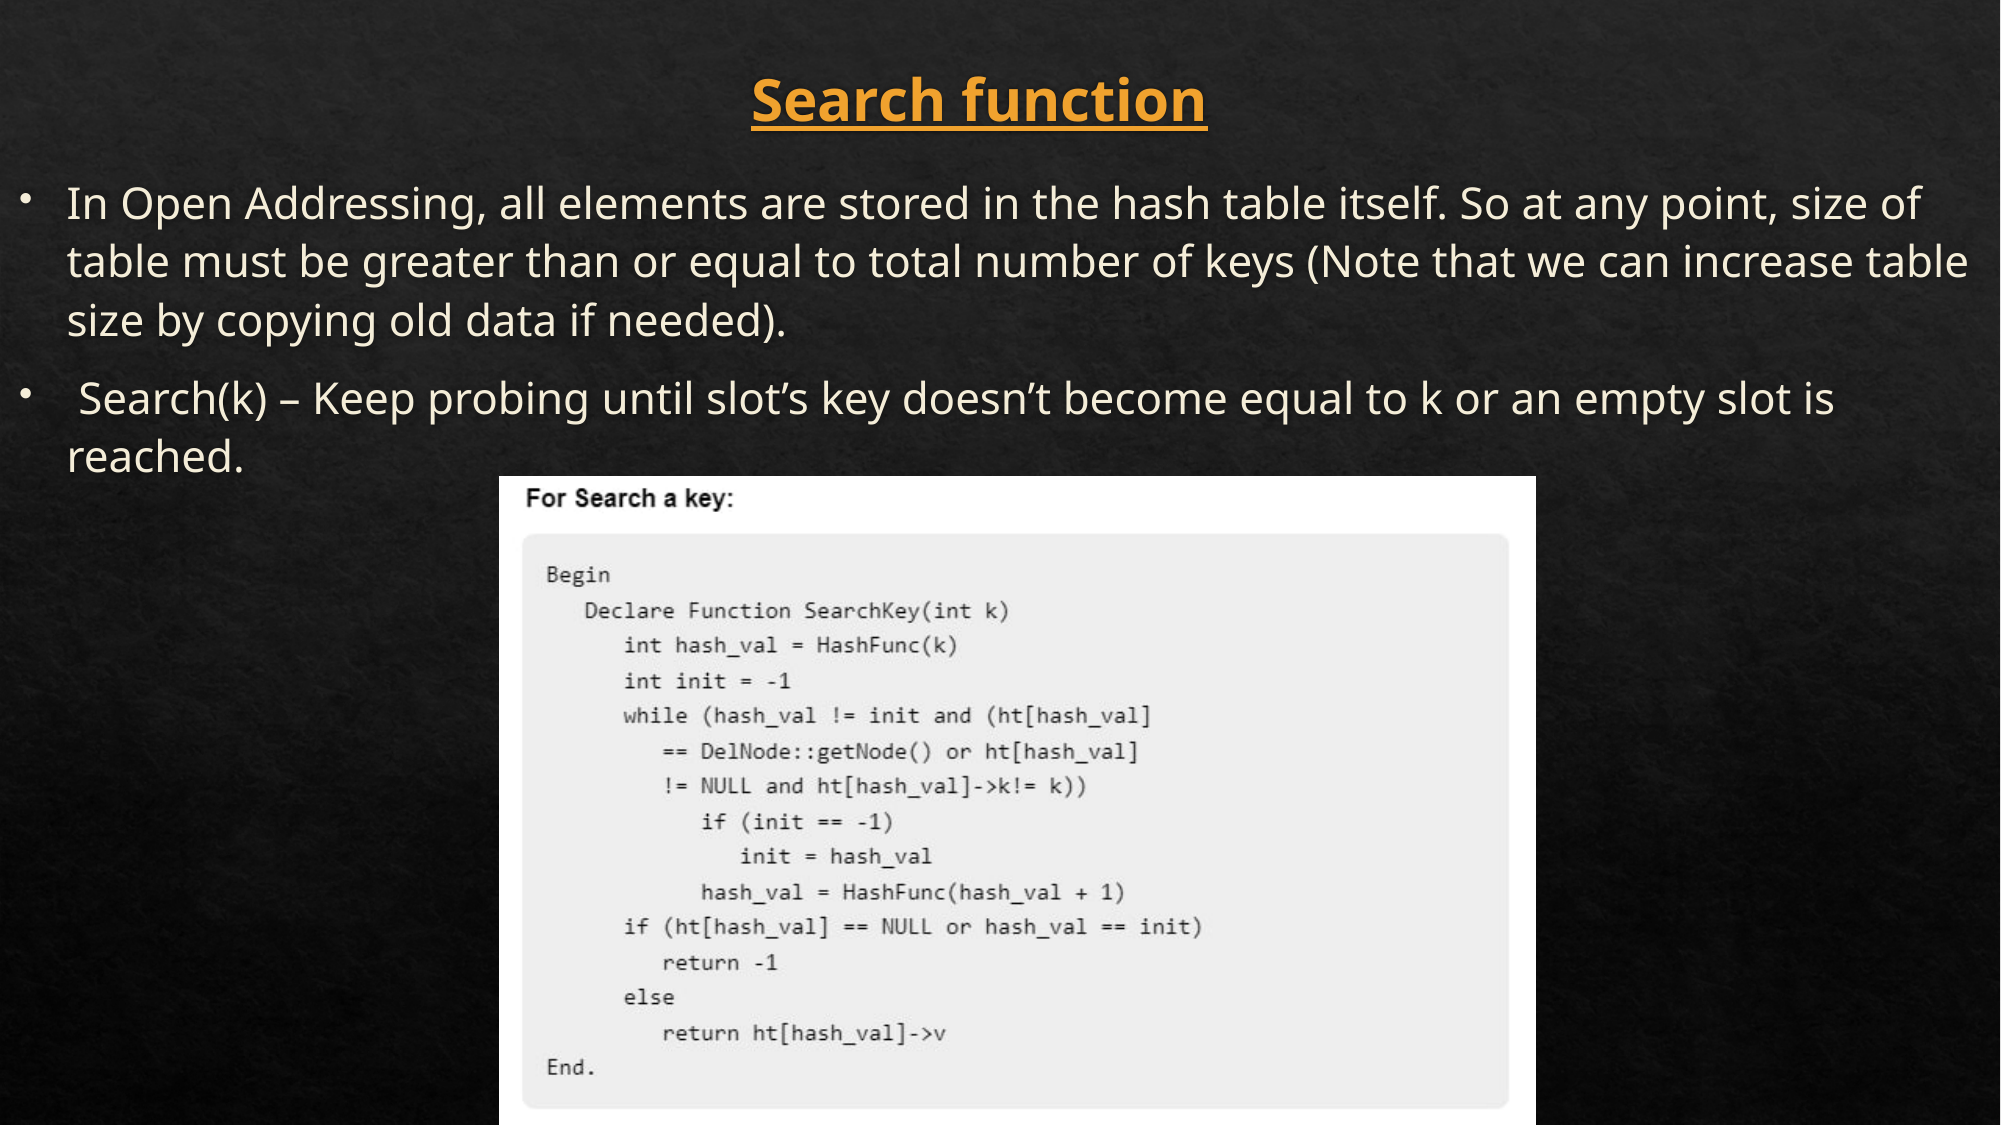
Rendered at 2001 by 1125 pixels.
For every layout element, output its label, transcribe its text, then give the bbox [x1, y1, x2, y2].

list In Open Addressing, all elements are stored in the hash table itself. So at any point, size of table must be greater than or equal to total number of keys (Note that we can increase table size by copying old data if needed). Search(k) – Keep probing until slot’s key doesn’t become equal to k or an empty slot is reached. [0, 162, 2000, 490]
title Search function [736, 0, 1263, 158]
picture [499, 476, 1536, 1125]
